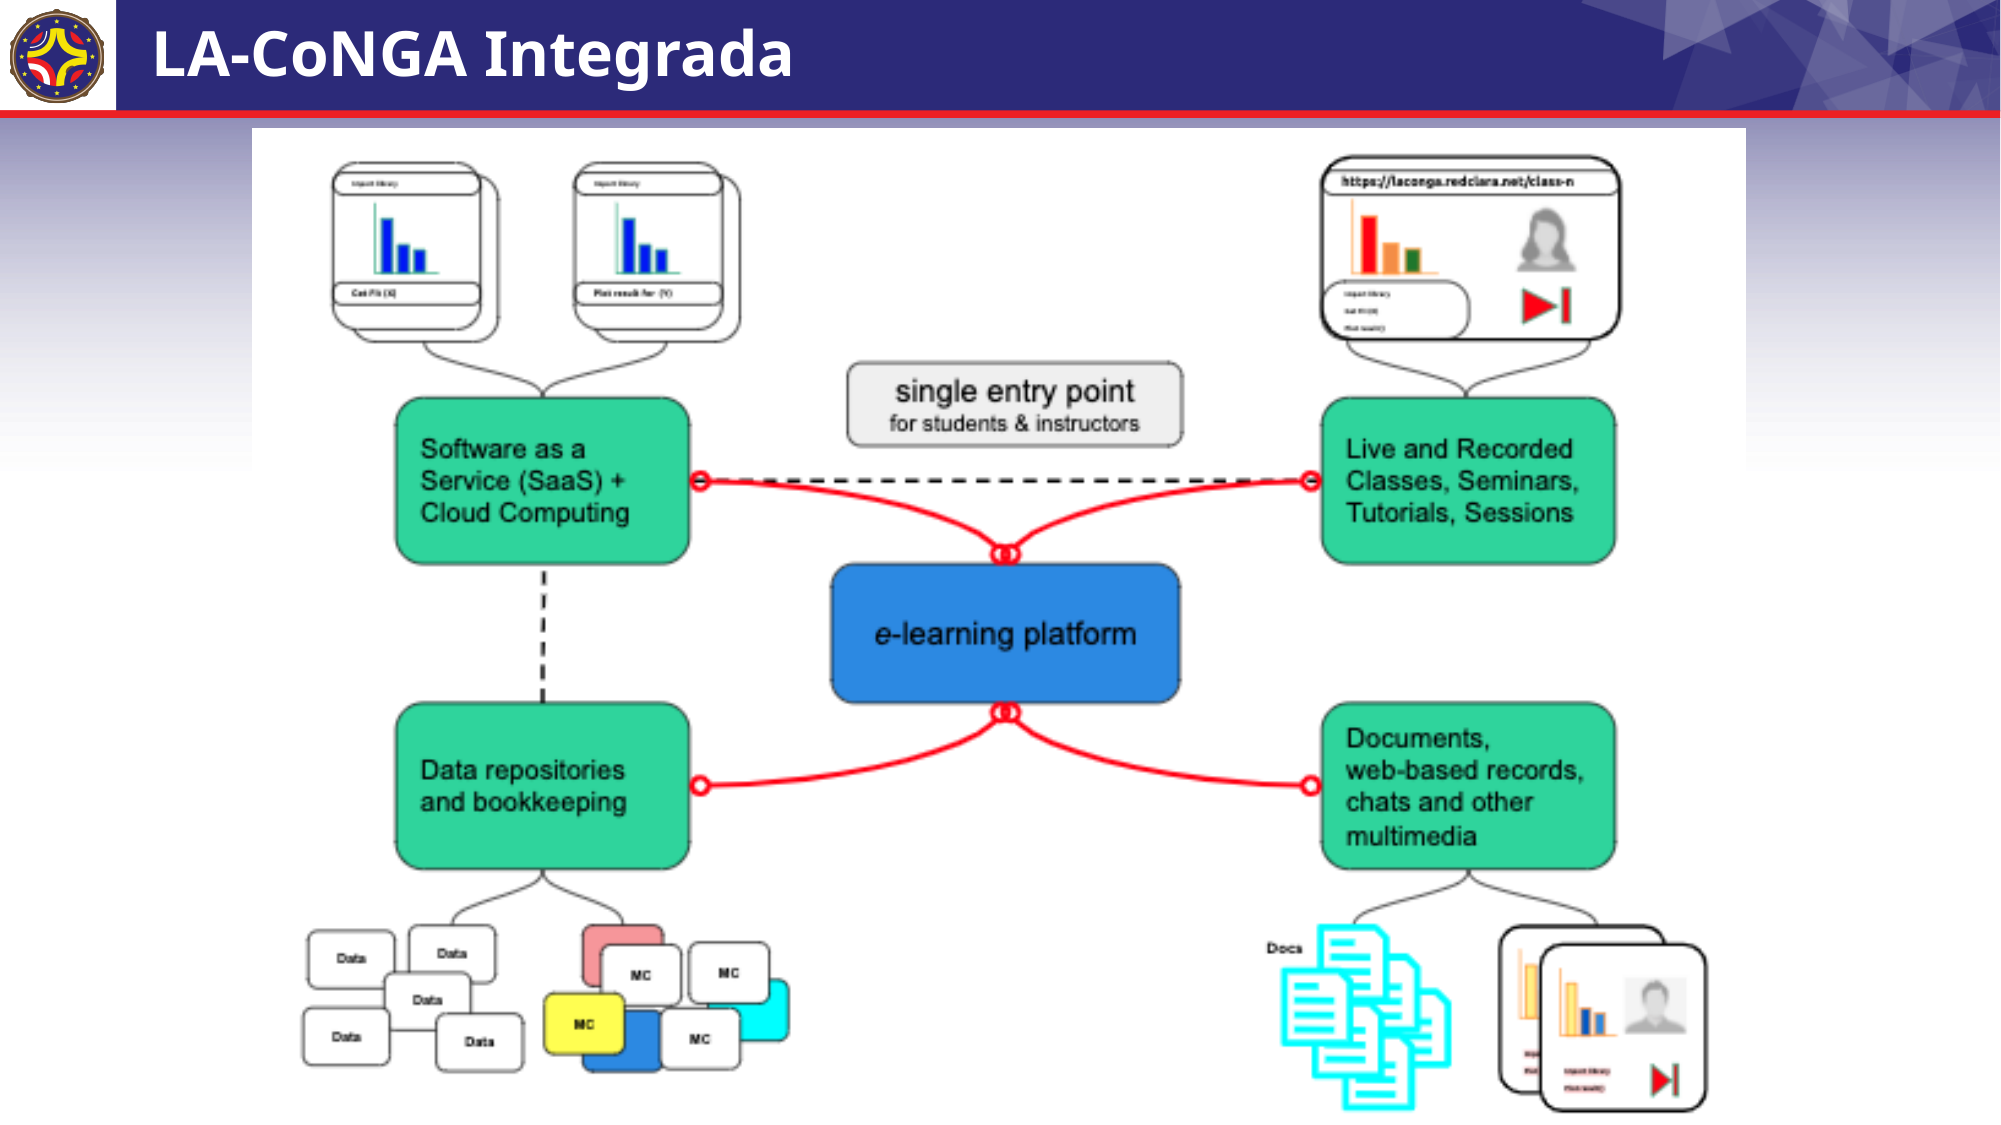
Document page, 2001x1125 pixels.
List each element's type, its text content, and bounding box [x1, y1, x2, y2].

picture [10, 9, 104, 105]
title LA-CoNGA Integrada [136, 12, 1862, 101]
picture [0, 118, 2001, 1125]
picture [1535, 0, 2001, 110]
